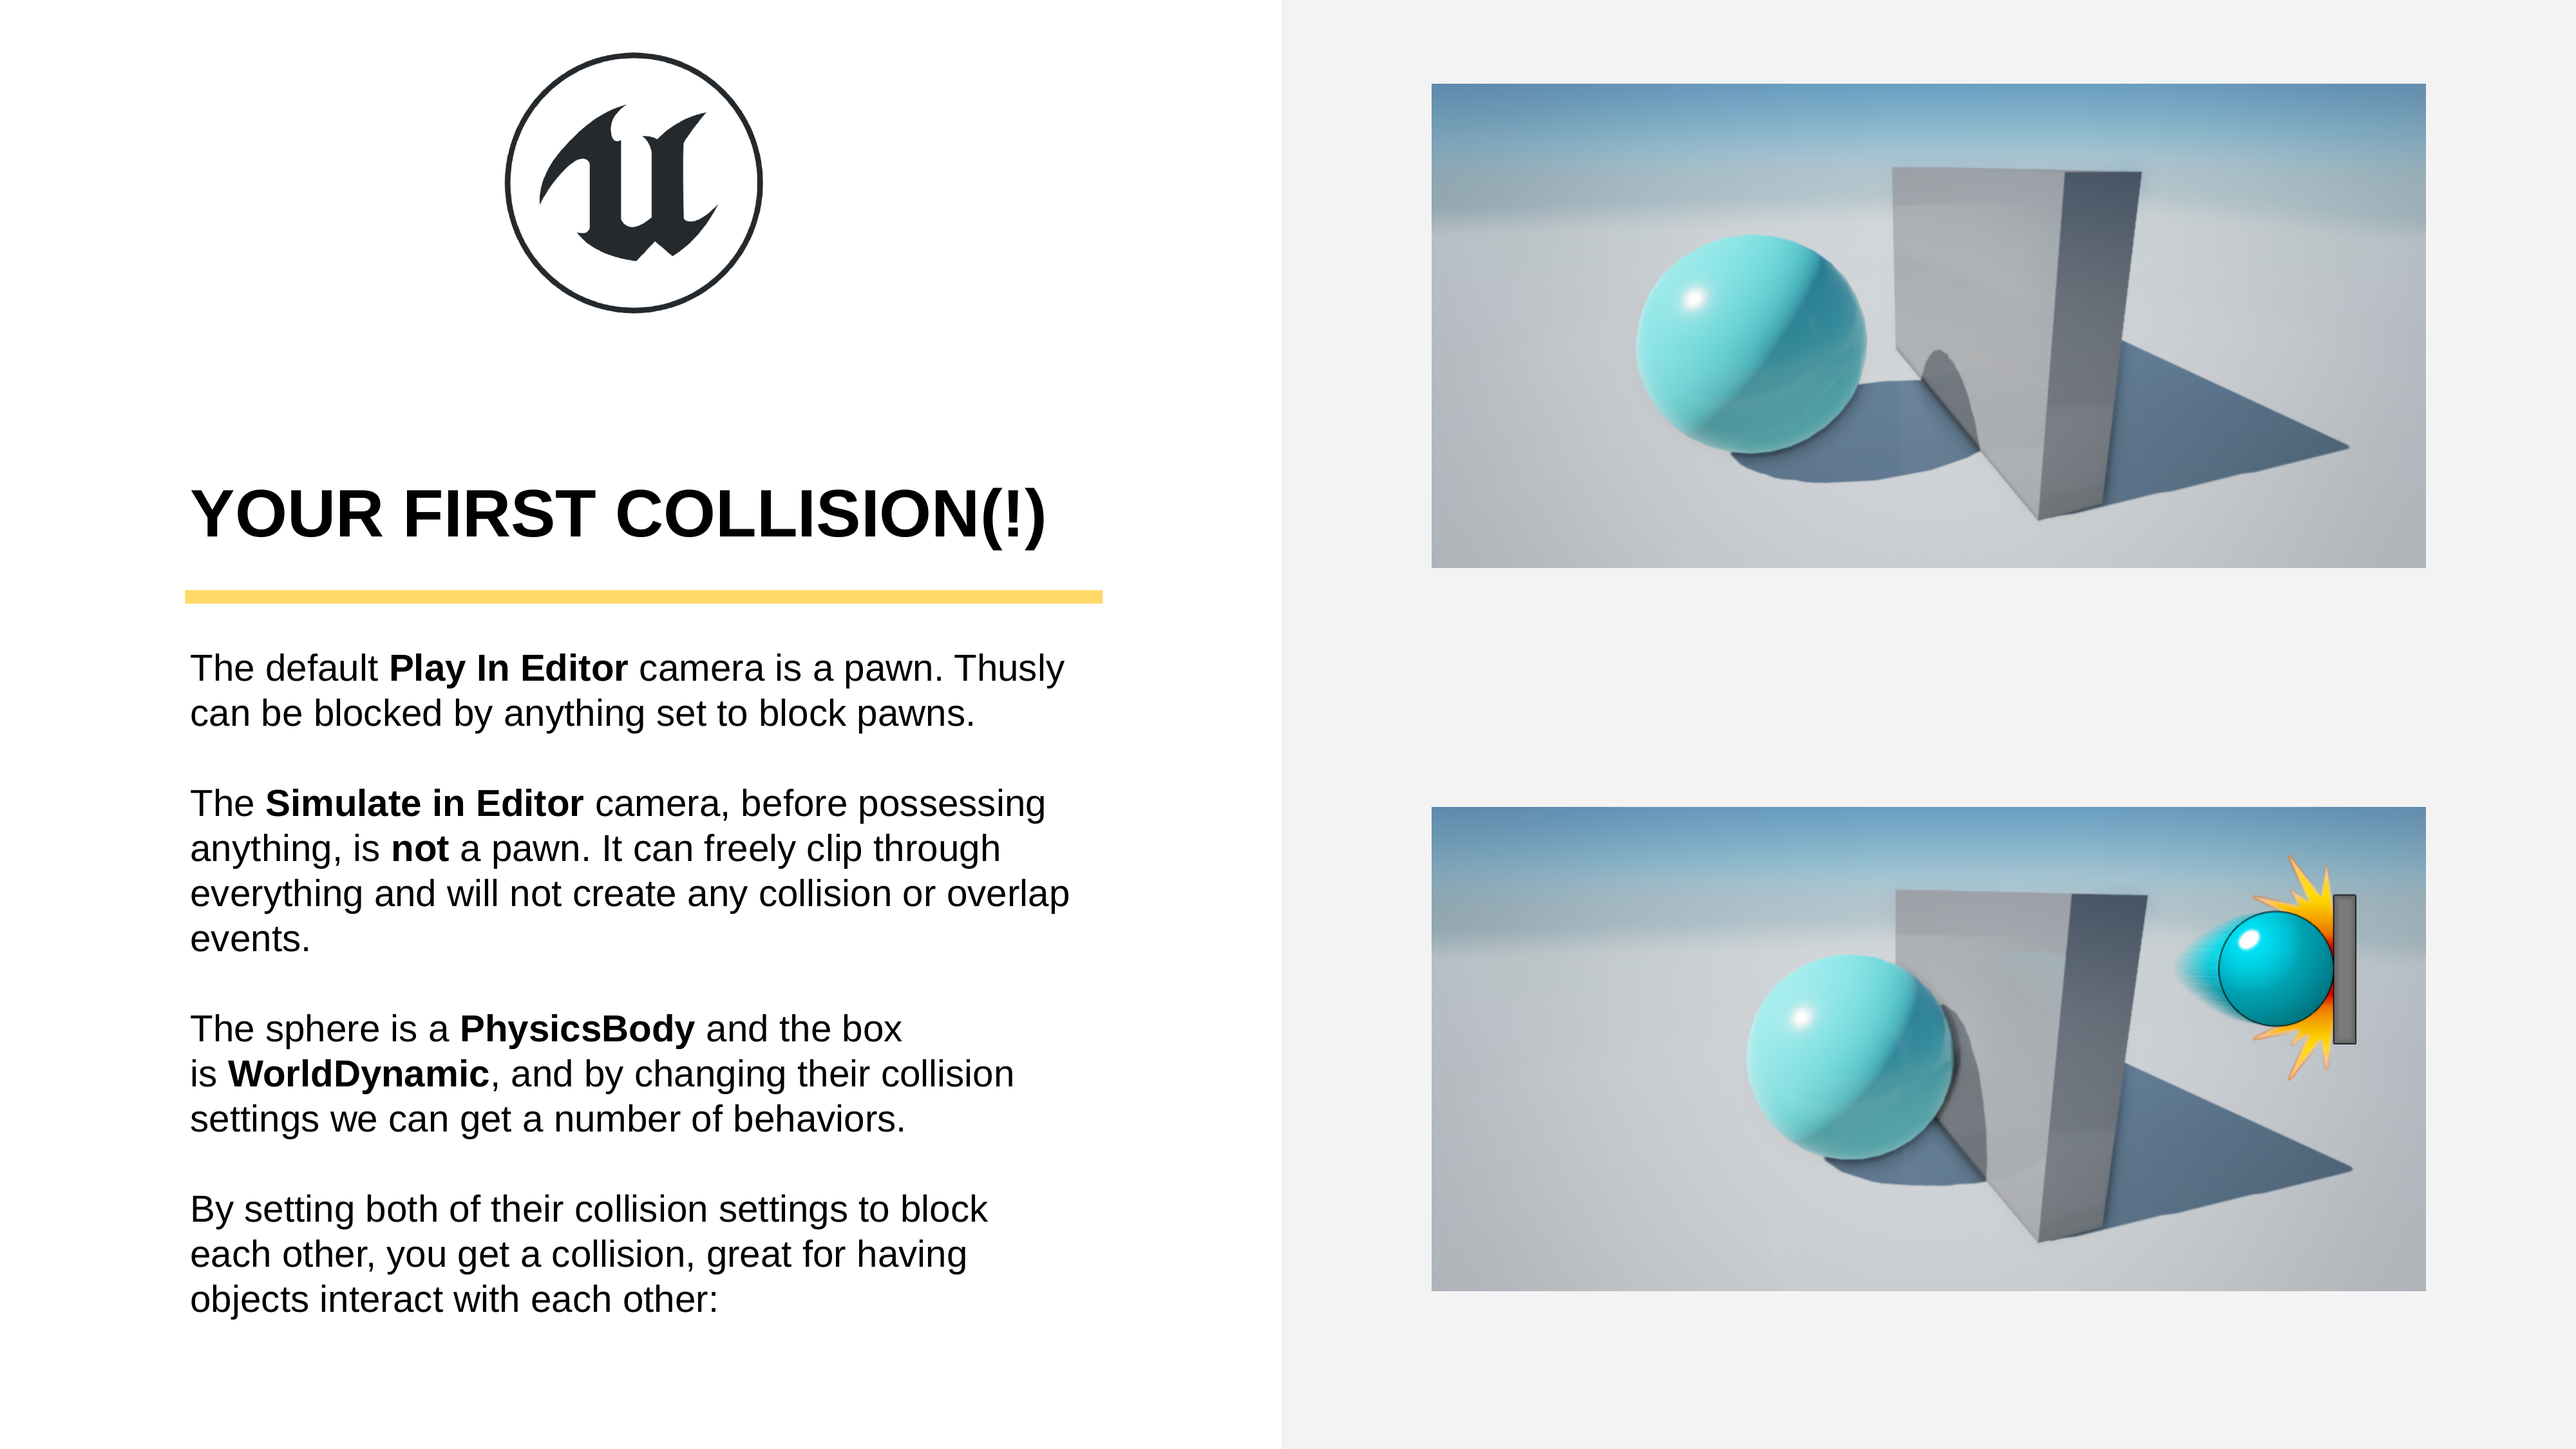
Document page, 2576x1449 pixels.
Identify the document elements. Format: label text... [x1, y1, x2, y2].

text_box [1281, 0, 2576, 1449]
picture [1431, 806, 2426, 1291]
text_box YOUR FIRST COLLISION(!) [185, 464, 1133, 556]
text_box The default Play In Editor camera is a pawn. Thusly can be blocked by anything set to block pawns. The Simulate in Editor camera, before possessing anything, is not a pawn. It can freely clip through everything and will not create any collision or overlap events. The sphere is a PhysicsBody and the box is WorldDynamic, and by changing their collision settings we can get a number of behaviors. By setting both of their collision settings to block each other, you get a collision, great for having objects interact with each other: [185, 638, 1084, 1325]
picture [1431, 84, 2426, 569]
picture [495, 42, 773, 327]
text_box [185, 590, 1103, 604]
